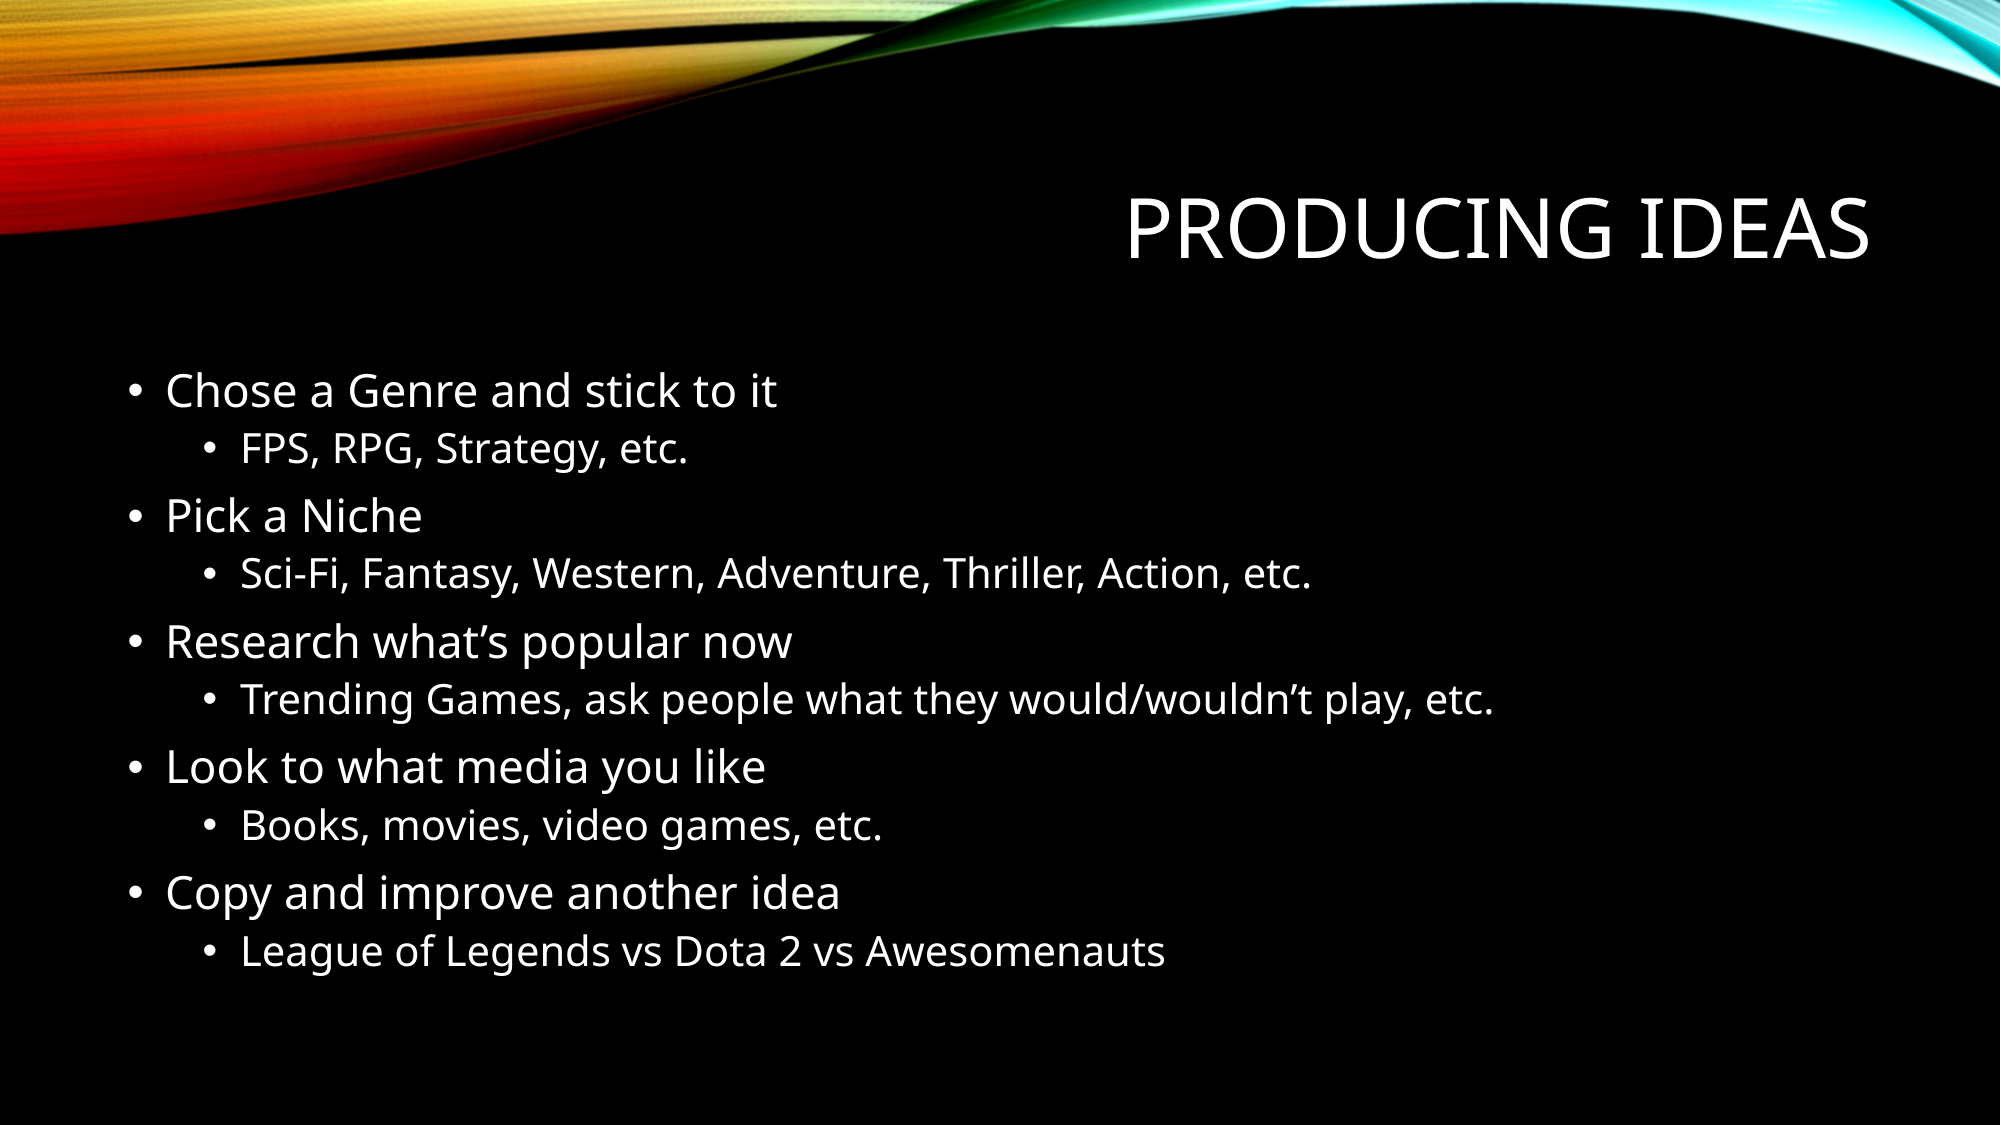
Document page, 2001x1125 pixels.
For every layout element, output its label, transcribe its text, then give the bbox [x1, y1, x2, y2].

list Chose a Genre and stick to it FPS, RPG, Strategy, etc. Pick a Niche Sci-Fi, Fantasy, Western, Adventure, Thriller, Action, etc. Research what’s popular now Trending Games, ask people what they would/wouldn’t play, etc. Look to what media you like Books, movies, video games, etc. Copy and improve another idea League of Legends vs Dota 2 vs Awesomenauts [112, 360, 1888, 1021]
picture [0, 0, 2000, 237]
title Producing Ideas [474, 125, 1888, 338]
